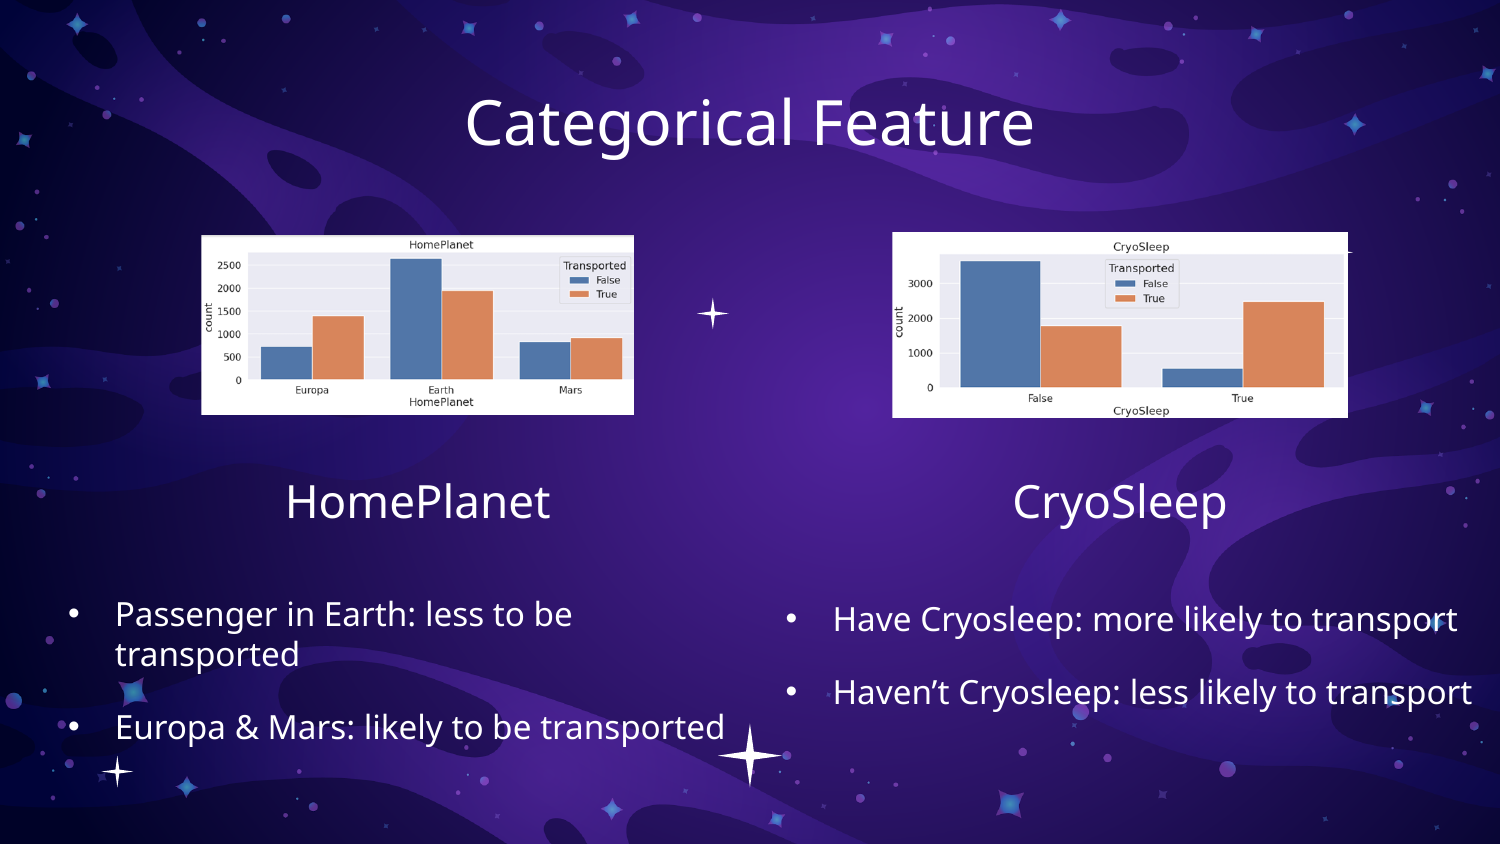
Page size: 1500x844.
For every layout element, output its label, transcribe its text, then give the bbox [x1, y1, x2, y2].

subtitle Have Cryosleep: more likely to transport Haven’t Cryosleep: less likely to transport [783, 583, 1500, 719]
text_box [696, 297, 729, 330]
subtitle CryoSleep [814, 471, 1426, 530]
text_box [717, 724, 783, 788]
text_box [101, 755, 134, 788]
picture [0, 0, 1500, 844]
title Categorical Feature [118, 67, 1382, 162]
text_box Passenger in Earth: less to be transported Europa & Mars: likely to be transported [53, 578, 783, 724]
subtitle HomePlanet [112, 471, 724, 530]
